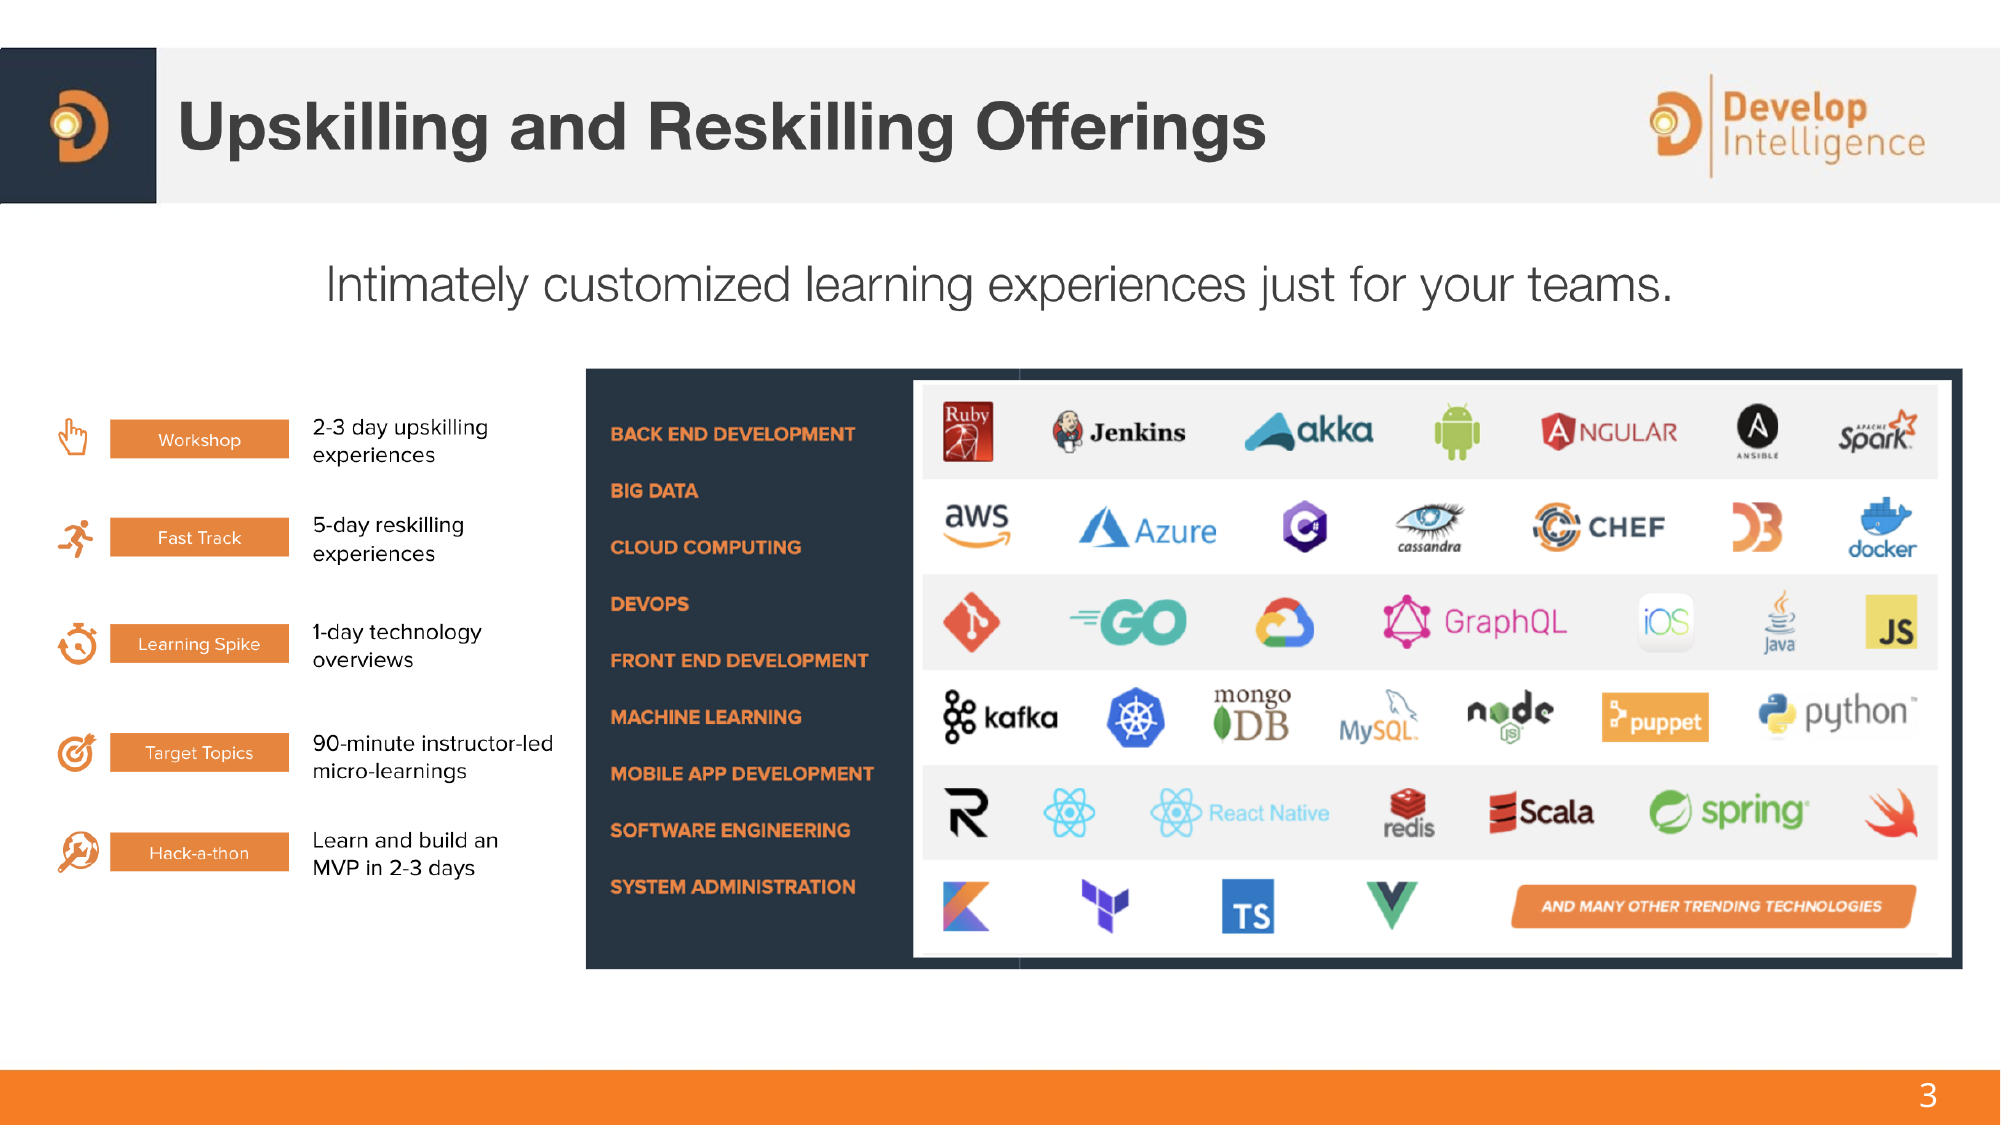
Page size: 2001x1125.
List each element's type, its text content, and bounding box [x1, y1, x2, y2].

slide_number 3 [1860, 1077, 1998, 1122]
picture [0, 0, 2001, 1125]
